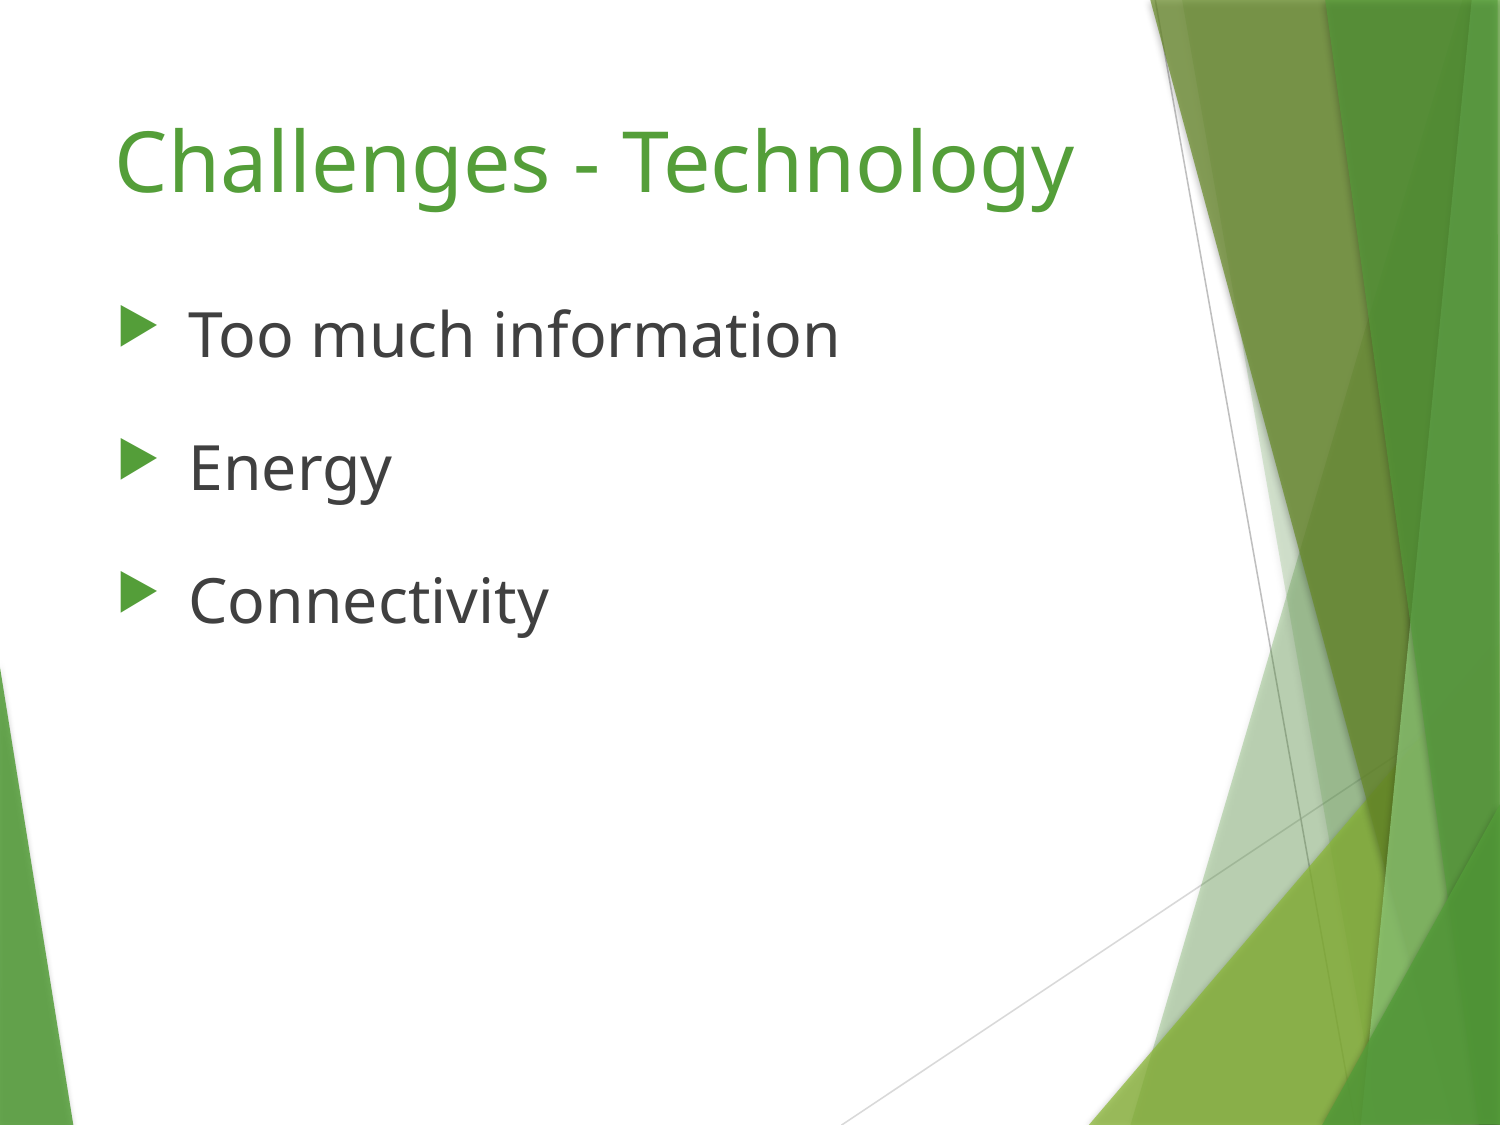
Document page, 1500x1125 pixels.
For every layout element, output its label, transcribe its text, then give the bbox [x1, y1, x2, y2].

list Too much information Energy Connectivity [101, 249, 1143, 887]
title Challenges - Technology [99, 99, 1142, 317]
